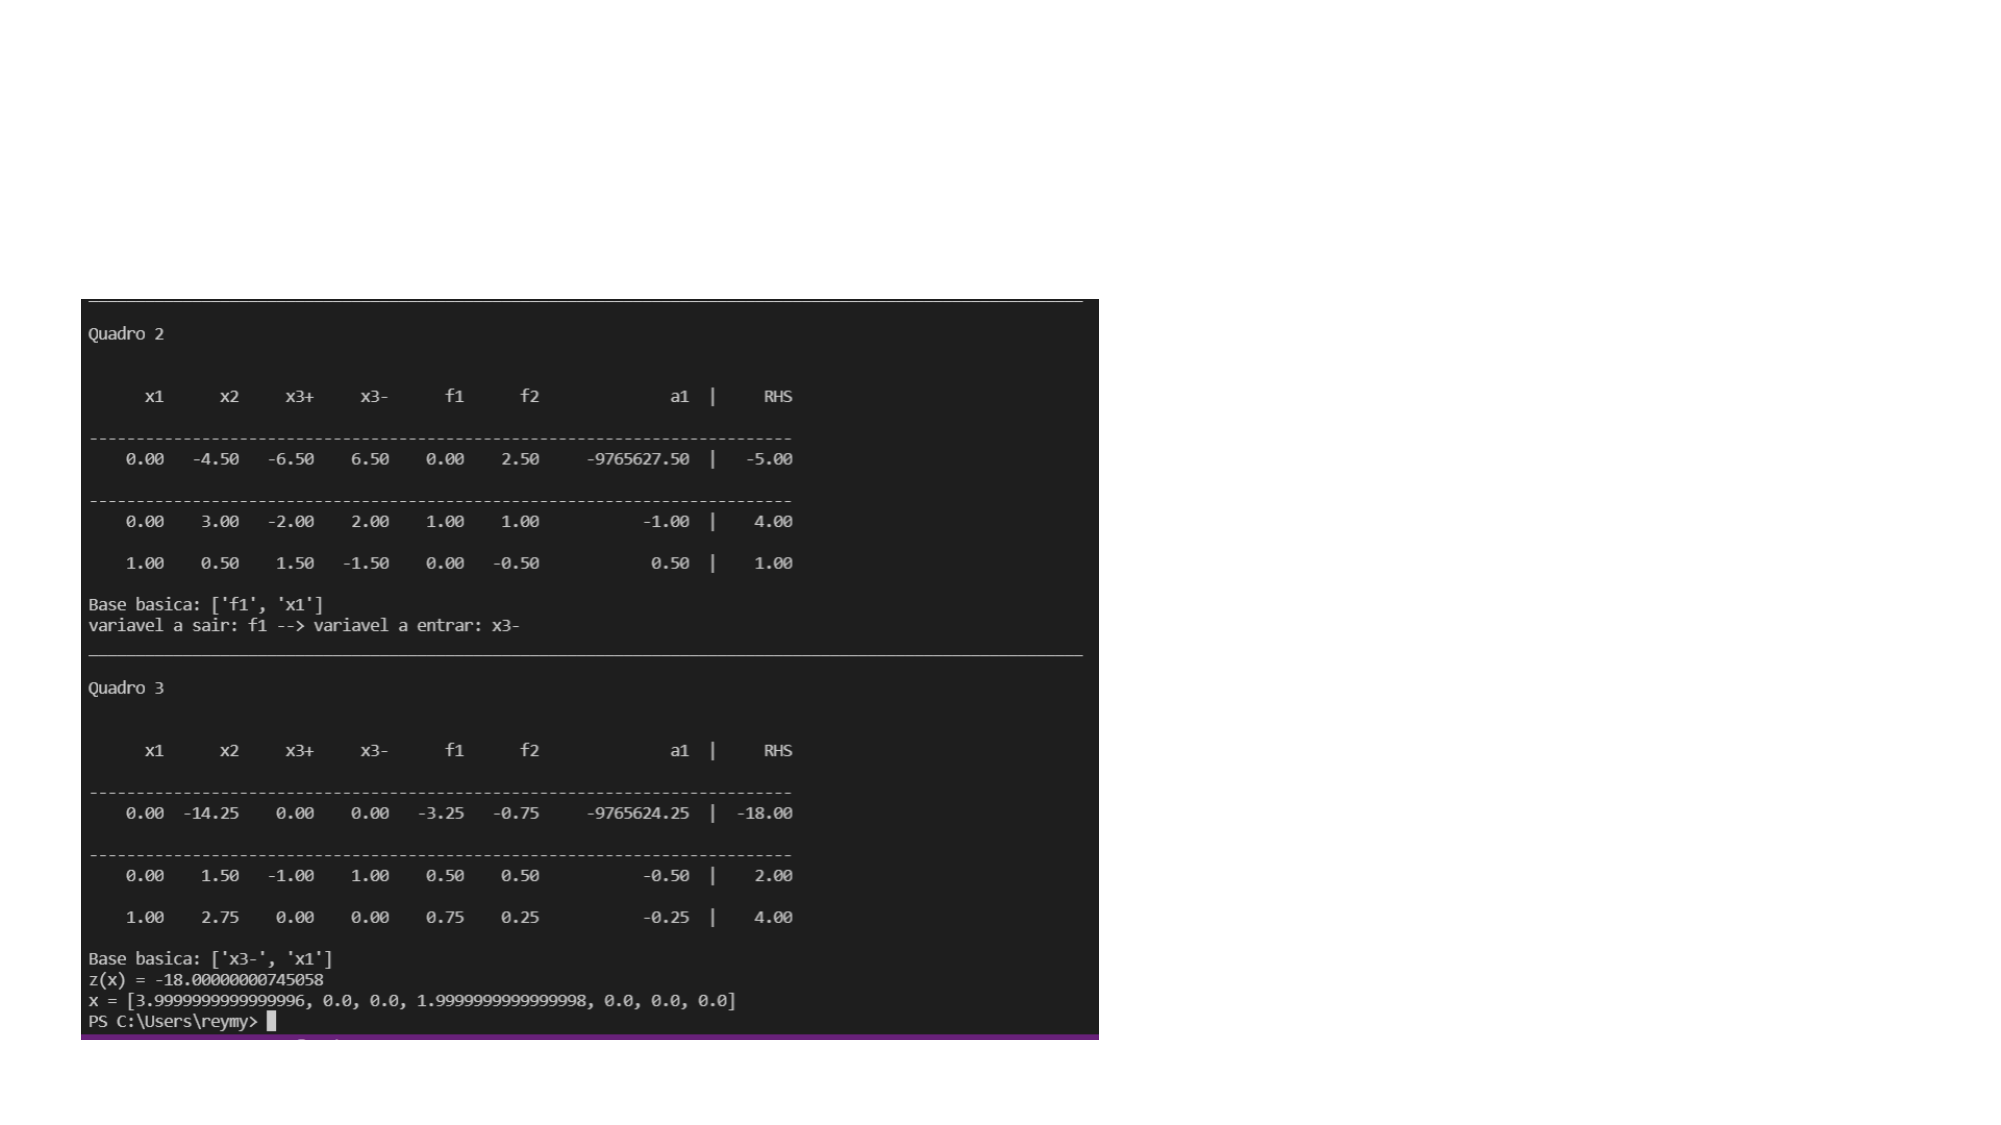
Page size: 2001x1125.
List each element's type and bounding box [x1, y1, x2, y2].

picture [81, 299, 1099, 1040]
